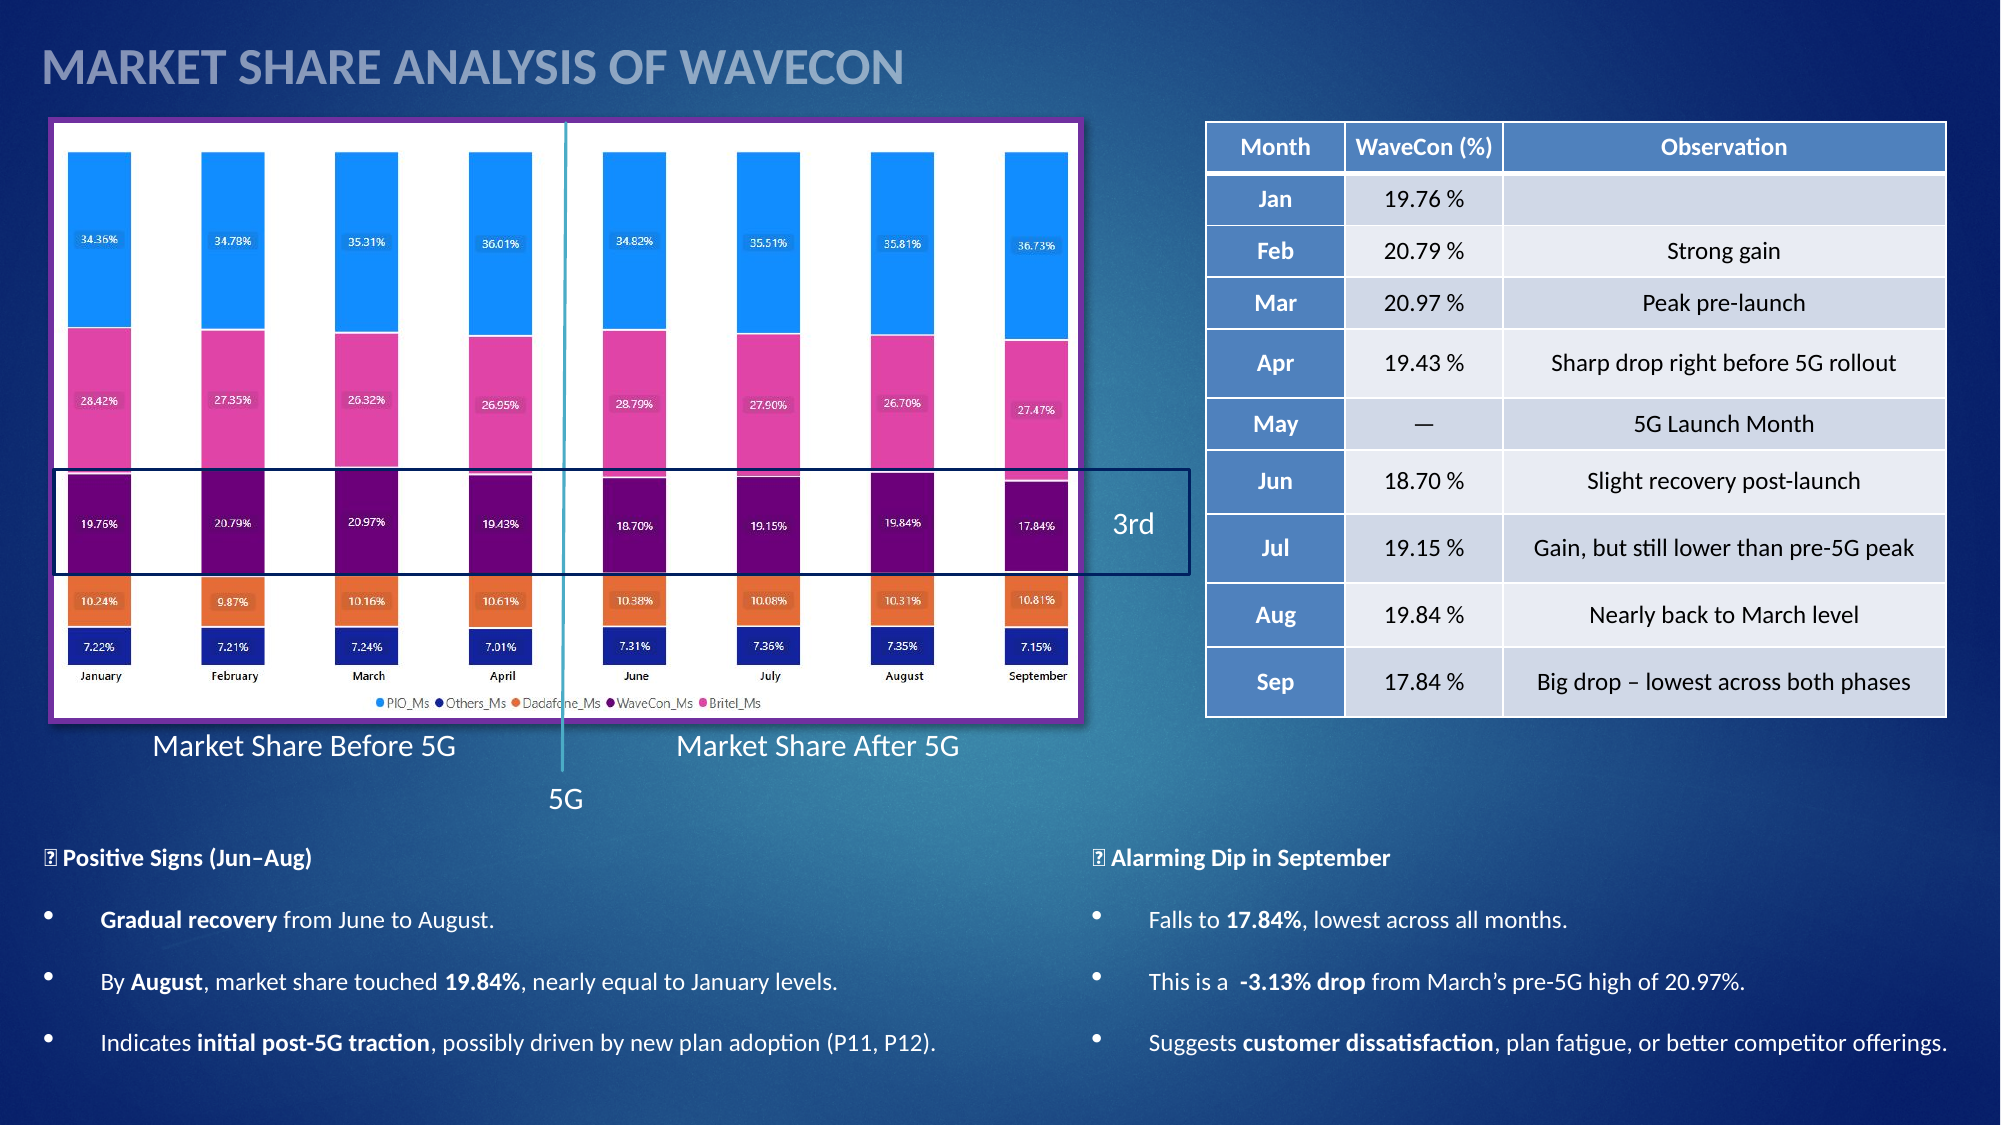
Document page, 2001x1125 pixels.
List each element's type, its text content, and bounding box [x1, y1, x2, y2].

text_box MARKET SHARE ANALYSIS OF WAVECON [24, 25, 934, 103]
table_cell 20.79 % [1346, 226, 1502, 276]
table_cell Sep [1207, 648, 1344, 716]
table_cell 19.15 % [1346, 515, 1502, 582]
table_cell 18.70 % [1346, 451, 1502, 513]
table_cell Jun [1207, 451, 1344, 513]
table_cell 5G Launch Month [1504, 399, 1945, 449]
table_cell 19.43 % [1346, 330, 1502, 397]
table_cell Sharp drop right before 5G rollout [1504, 330, 1945, 397]
table_cell Peak pre-launch [1504, 278, 1945, 328]
text_box 5G [401, 781, 730, 819]
table_cell 19.76 % [1346, 176, 1502, 225]
table_cell Strong gain [1504, 226, 1945, 276]
table_cell May [1207, 399, 1344, 449]
table_cell Apr [1207, 330, 1344, 397]
table_cell Jan [1207, 176, 1344, 225]
table_cell [1504, 176, 1945, 225]
text_box 🔼 Positive Signs (Jun–Aug) Gradual recovery from June to August. By August, market share touched 19.84%, nearly equal to January levels. Indicates initial post-5G traction, possibly driven by new plan adoption (P11, P12). [29, 819, 1030, 1064]
table_header Month [1207, 123, 1344, 171]
table_cell 17.84 % [1346, 648, 1502, 716]
text_box 3rd [1094, 495, 1174, 548]
table_cell Feb [1207, 226, 1344, 276]
table_cell Big drop – lowest across both phases [1504, 648, 1945, 716]
table_cell Jul [1207, 515, 1344, 582]
table_header WaveCon (%) [1346, 123, 1502, 171]
table_cell Slight recovery post-launch [1504, 451, 1945, 513]
text_box 🔻 Alarming Dip in September Falls to 17.84%, lowest across all months. This is a -3.13% drop from March’s pre-5G high of 20.97%. Suggests customer dissatisfaction, plan fatigue, or better competitor offerings. [1077, 819, 2000, 1064]
table_cell Mar [1207, 278, 1344, 328]
text_box [1083, 468, 1191, 576]
table_cell 20.97 % [1346, 278, 1502, 328]
table_cell Aug [1207, 584, 1344, 646]
table_header Observation [1504, 123, 1945, 171]
table_cell Nearly back to March level [1504, 584, 1945, 646]
table_cell Gain, but still lower than pre-5G peak [1504, 515, 1945, 582]
table_cell 19.84 % [1346, 584, 1502, 646]
table_cell — [1346, 399, 1502, 449]
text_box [53, 122, 1079, 771]
